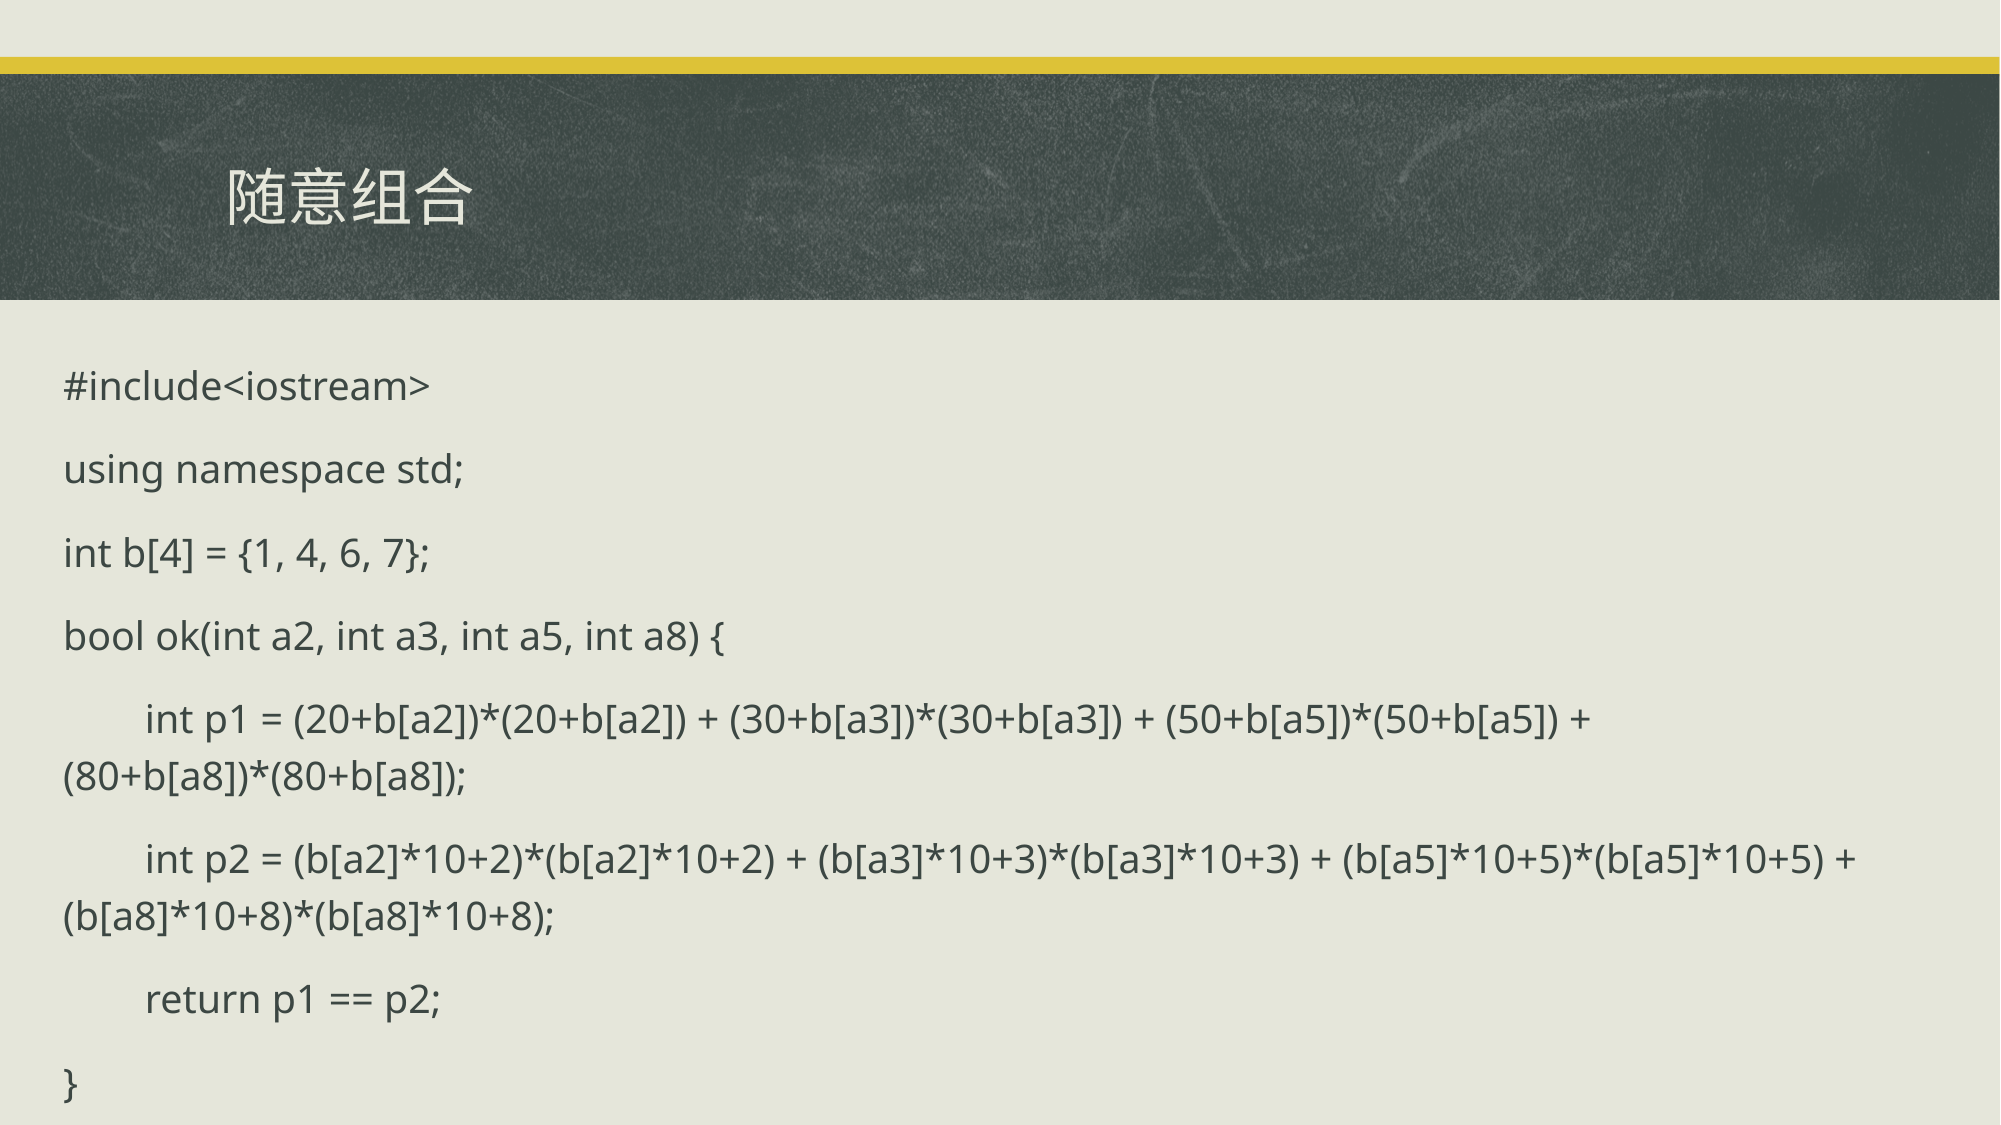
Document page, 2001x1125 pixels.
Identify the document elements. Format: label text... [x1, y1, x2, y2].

title 随意组合 [210, 76, 1790, 300]
picture [0, 74, 2000, 300]
text_box #include<iostream> using namespace std; int b[4] = {1, 4, 6, 7}; bool ok(int a2, int a3, int a5, int a8) { int p1 = (20+b[a2])*(20+b[a2]) + (30+b[a3])*(30+b[a3]) + (50+b[a5])*(50+b[a5]) + (80+b[a8])*(80+b[a8]); int p2 = (b[a2]*10+2)*(b[a2]*10+2) + (b[a3]*10+3)*(b[a3]*10+3) + (b[a5]*10+5)*(b[a5]*10+5) + (b[a8]*10+8)*(b[a8]*10+8); return p1 == p2; } [48, 344, 1980, 1116]
